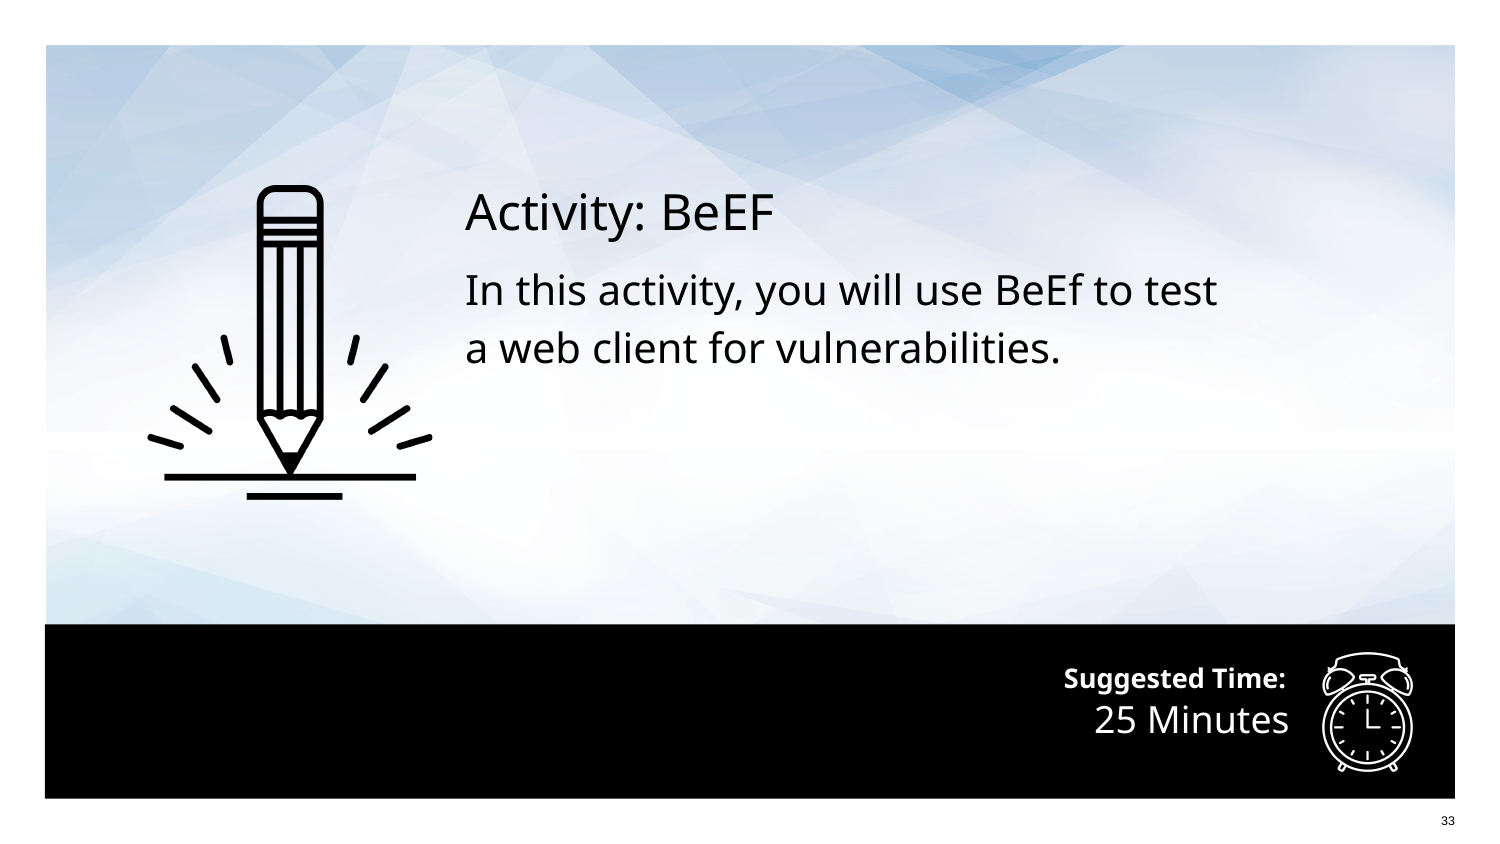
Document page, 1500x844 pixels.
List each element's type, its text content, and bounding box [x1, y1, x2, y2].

title 25 Minutes [0, 694, 1455, 799]
title Activity: BeEF In this activity, you will use BeEf to test a web client for vulnerabilities. [44, 171, 1455, 625]
picture [1322, 652, 1413, 694]
text_box 33 [1411, 813, 1455, 831]
picture [45, 46, 1455, 171]
